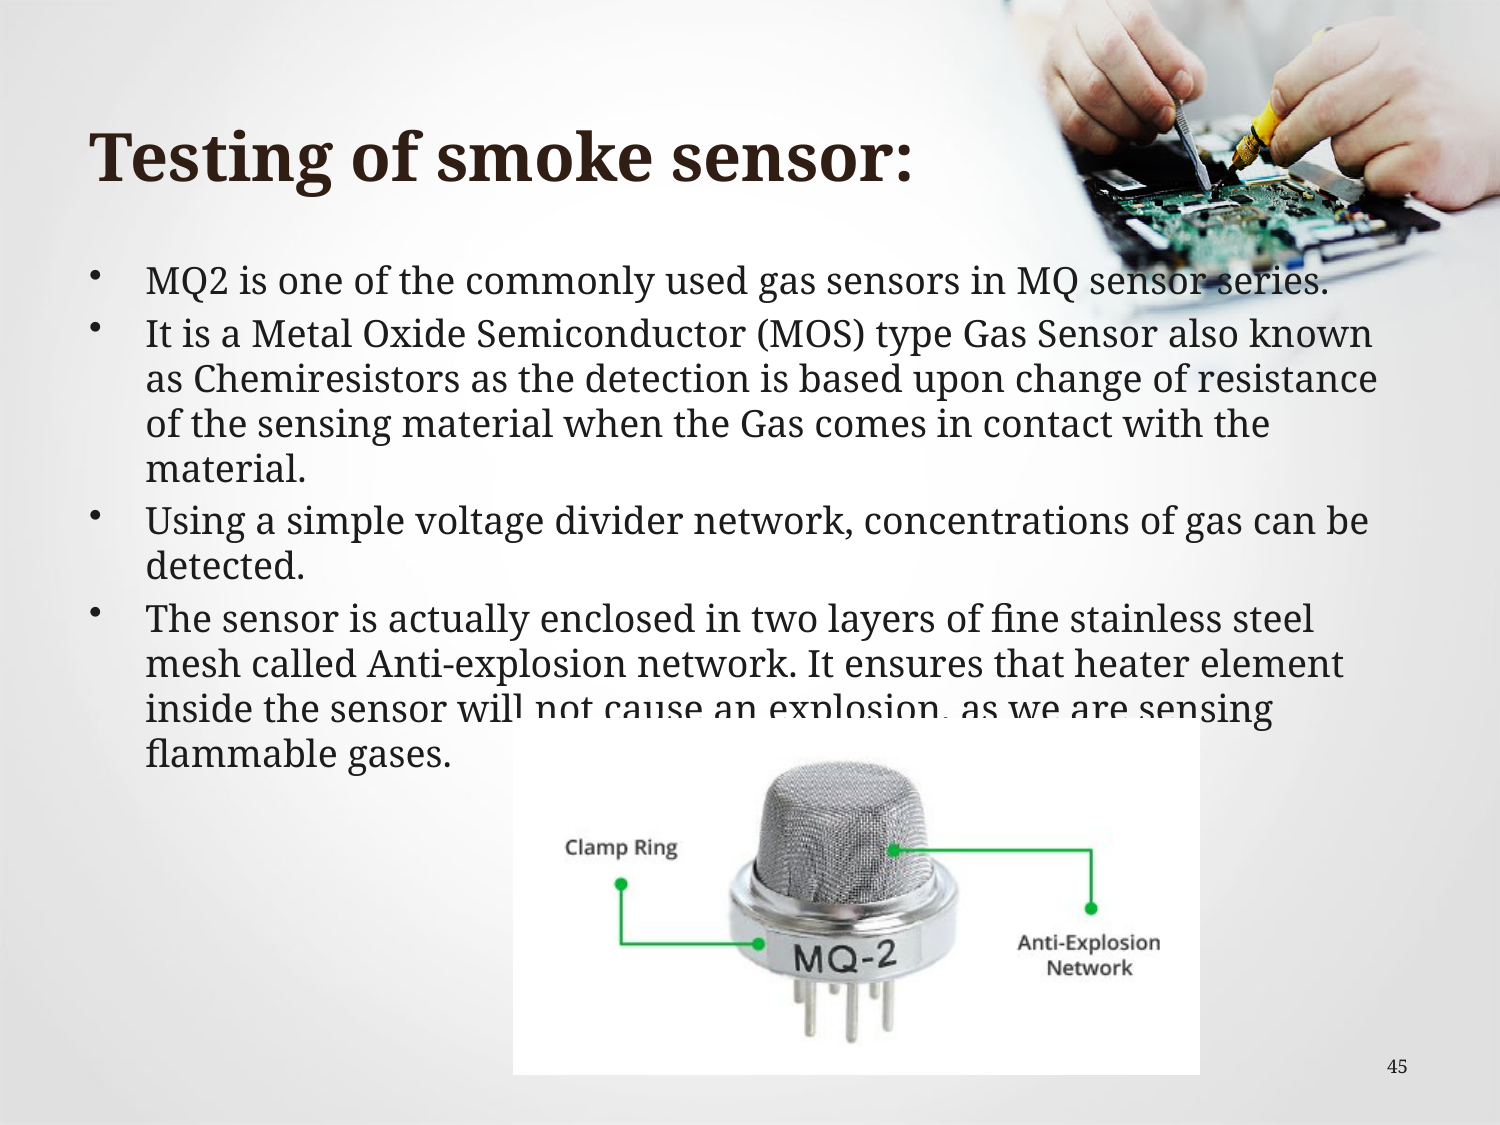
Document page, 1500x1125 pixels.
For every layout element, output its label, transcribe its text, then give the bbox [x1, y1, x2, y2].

title Testing of smoke sensor: [74, 60, 1421, 249]
list MQ2 is one of the commonly used gas sensors in MQ sensor series. It is a Metal Oxide Semiconductor (MOS) type Gas Sensor also known as Chemiresistors as the detection is based upon change of resistance of the sensing material when the Gas comes in contact with the material. Using a simple voltage divider network, concentrations of gas can be detected. The sensor is actually enclosed in two layers of fine stainless steel mesh called Anti-explosion network. It ensures that heater element inside the sensor will not cause an explosion, as we are sensing flammable gases. [74, 249, 1421, 888]
picture [0, 0, 1500, 1125]
slide_number 45 [1074, 1046, 1424, 1103]
